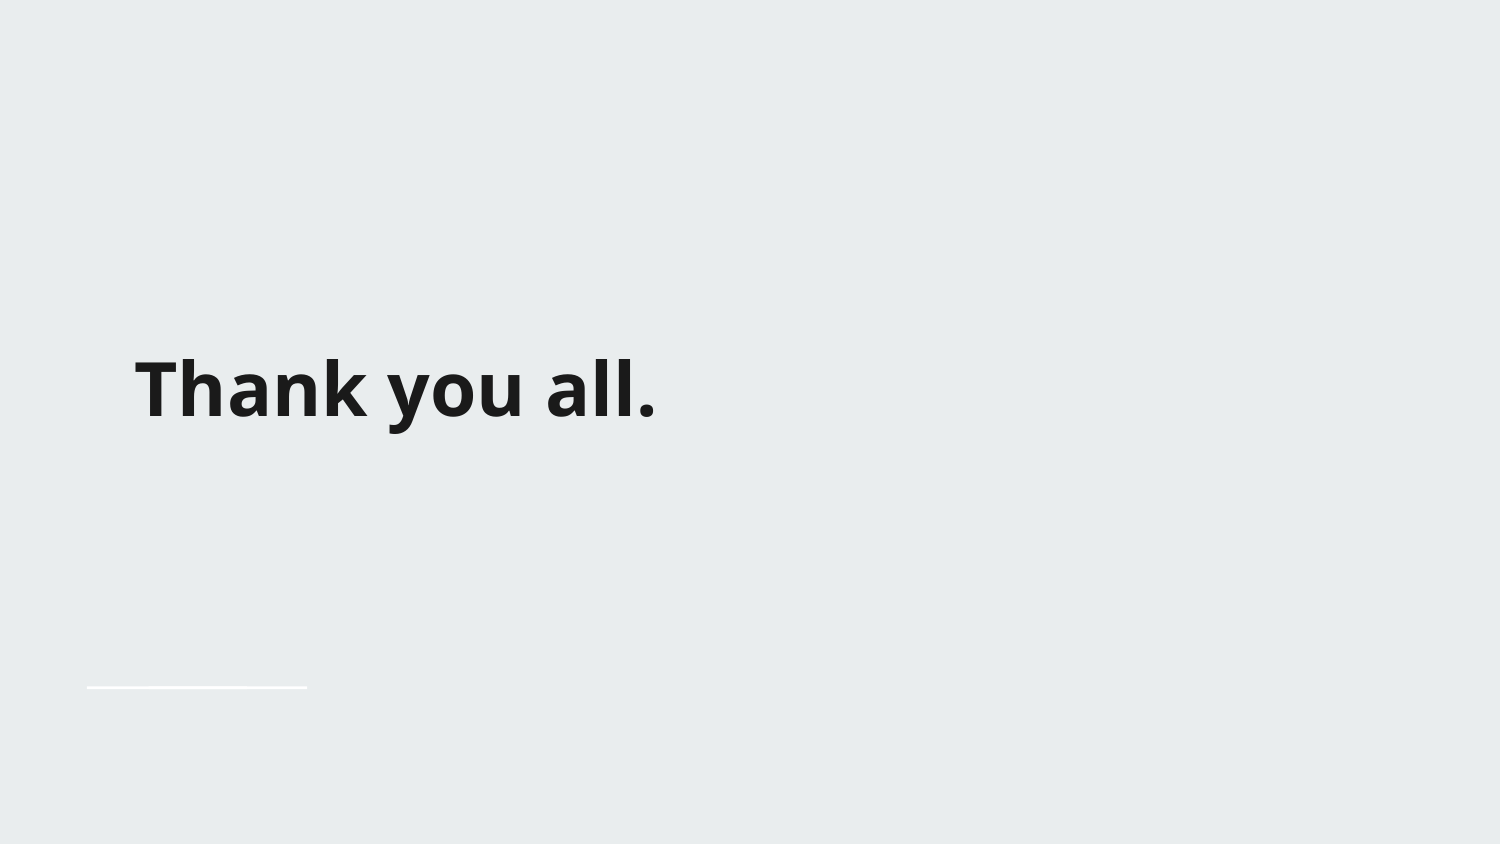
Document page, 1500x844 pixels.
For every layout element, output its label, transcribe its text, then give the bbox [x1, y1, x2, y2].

title Thank you all. [119, 141, 1272, 632]
